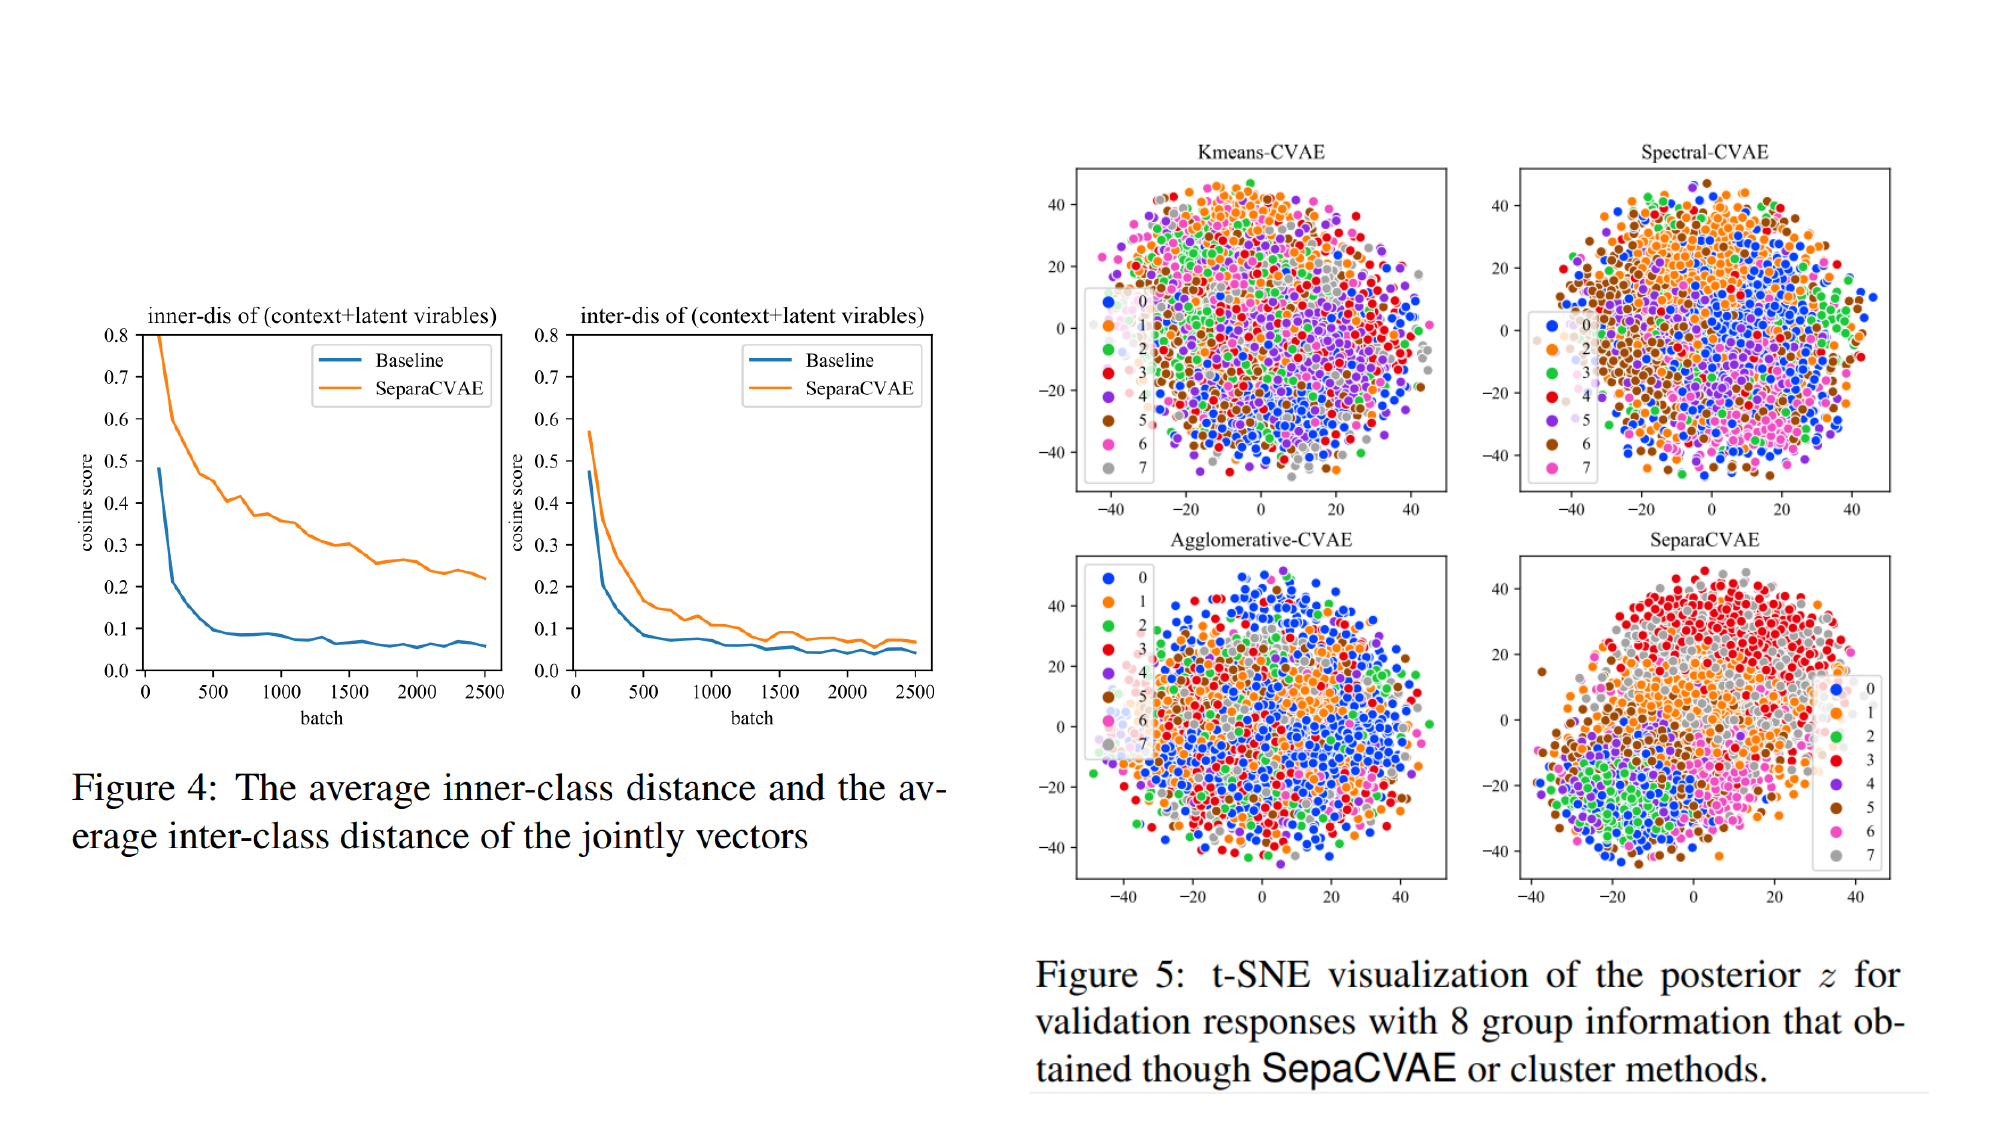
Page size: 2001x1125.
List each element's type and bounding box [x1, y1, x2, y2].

picture [1029, 114, 1929, 1094]
picture [59, 265, 988, 884]
